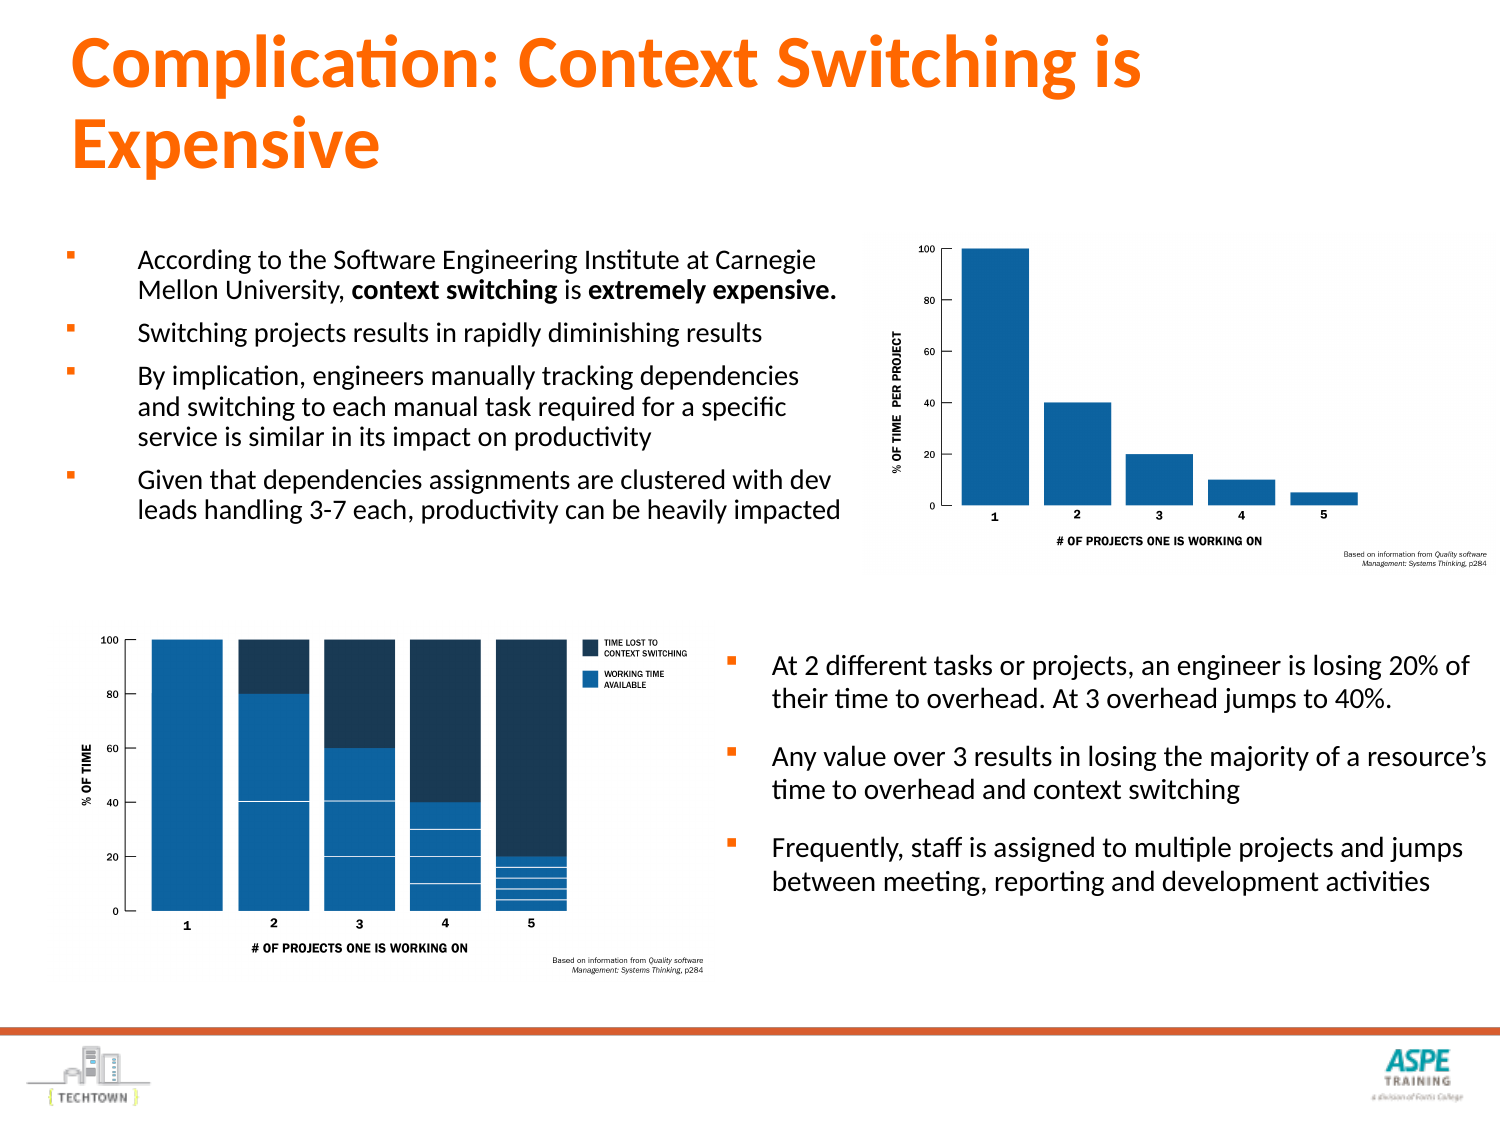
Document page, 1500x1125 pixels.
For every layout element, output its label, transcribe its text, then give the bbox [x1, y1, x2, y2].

picture [862, 232, 1496, 575]
title Complication: Context Switching is Expensive [56, 0, 1351, 213]
picture [47, 620, 715, 982]
text_box At 2 different tasks or projects, an engineer is losing 20% of their time to overhead. At 3 overhead jumps to 40%. Any value over 3 results in losing the majority of a resource’s time to overhead and context switching Frequently, staff is assigned to multiple projects and jumps between meeting, reporting and development activities [725, 648, 1500, 989]
list According to the Software Engineering Institute at Carnegie Mellon University, context switching is extremely expensive. Switching projects results in rapidly diminishing results By implication, engineers manually tracking dependencies and switching to each manual task required for a specific service is similar in its impact on productivity Given that dependencies assignments are clustered with dev leads handling 3-7 each, productivity can be heavily impacted [50, 237, 863, 596]
